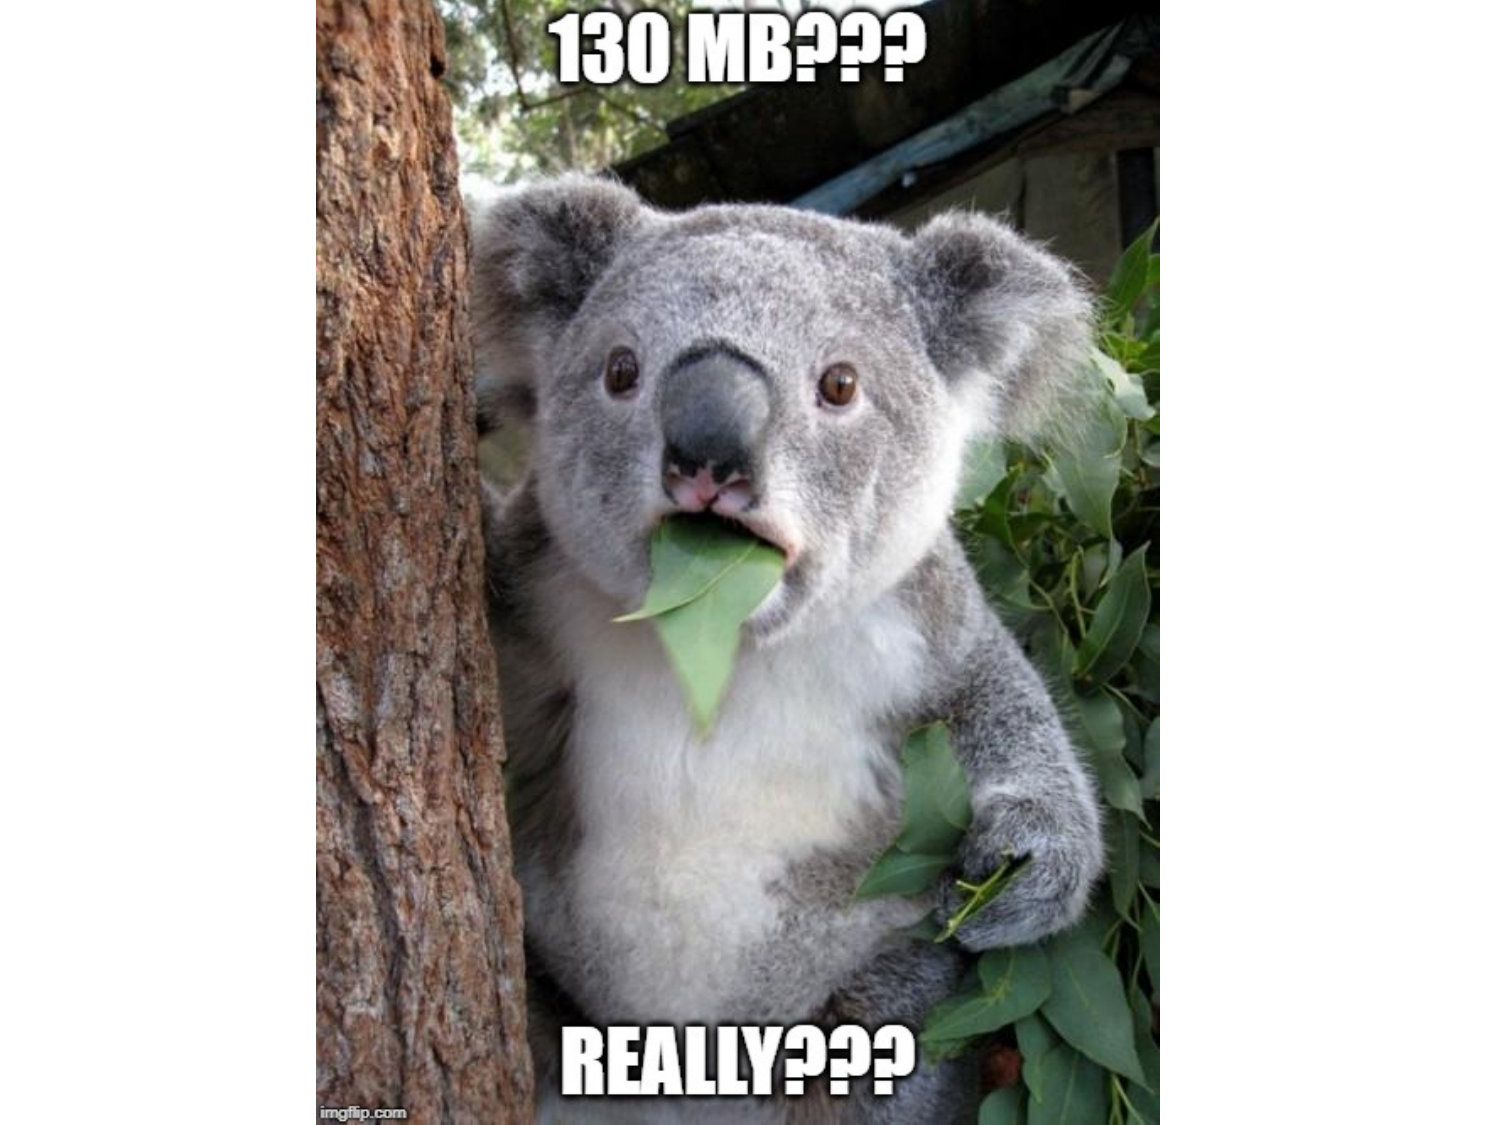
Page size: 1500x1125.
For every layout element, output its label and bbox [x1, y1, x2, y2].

picture [316, 0, 1160, 1125]
